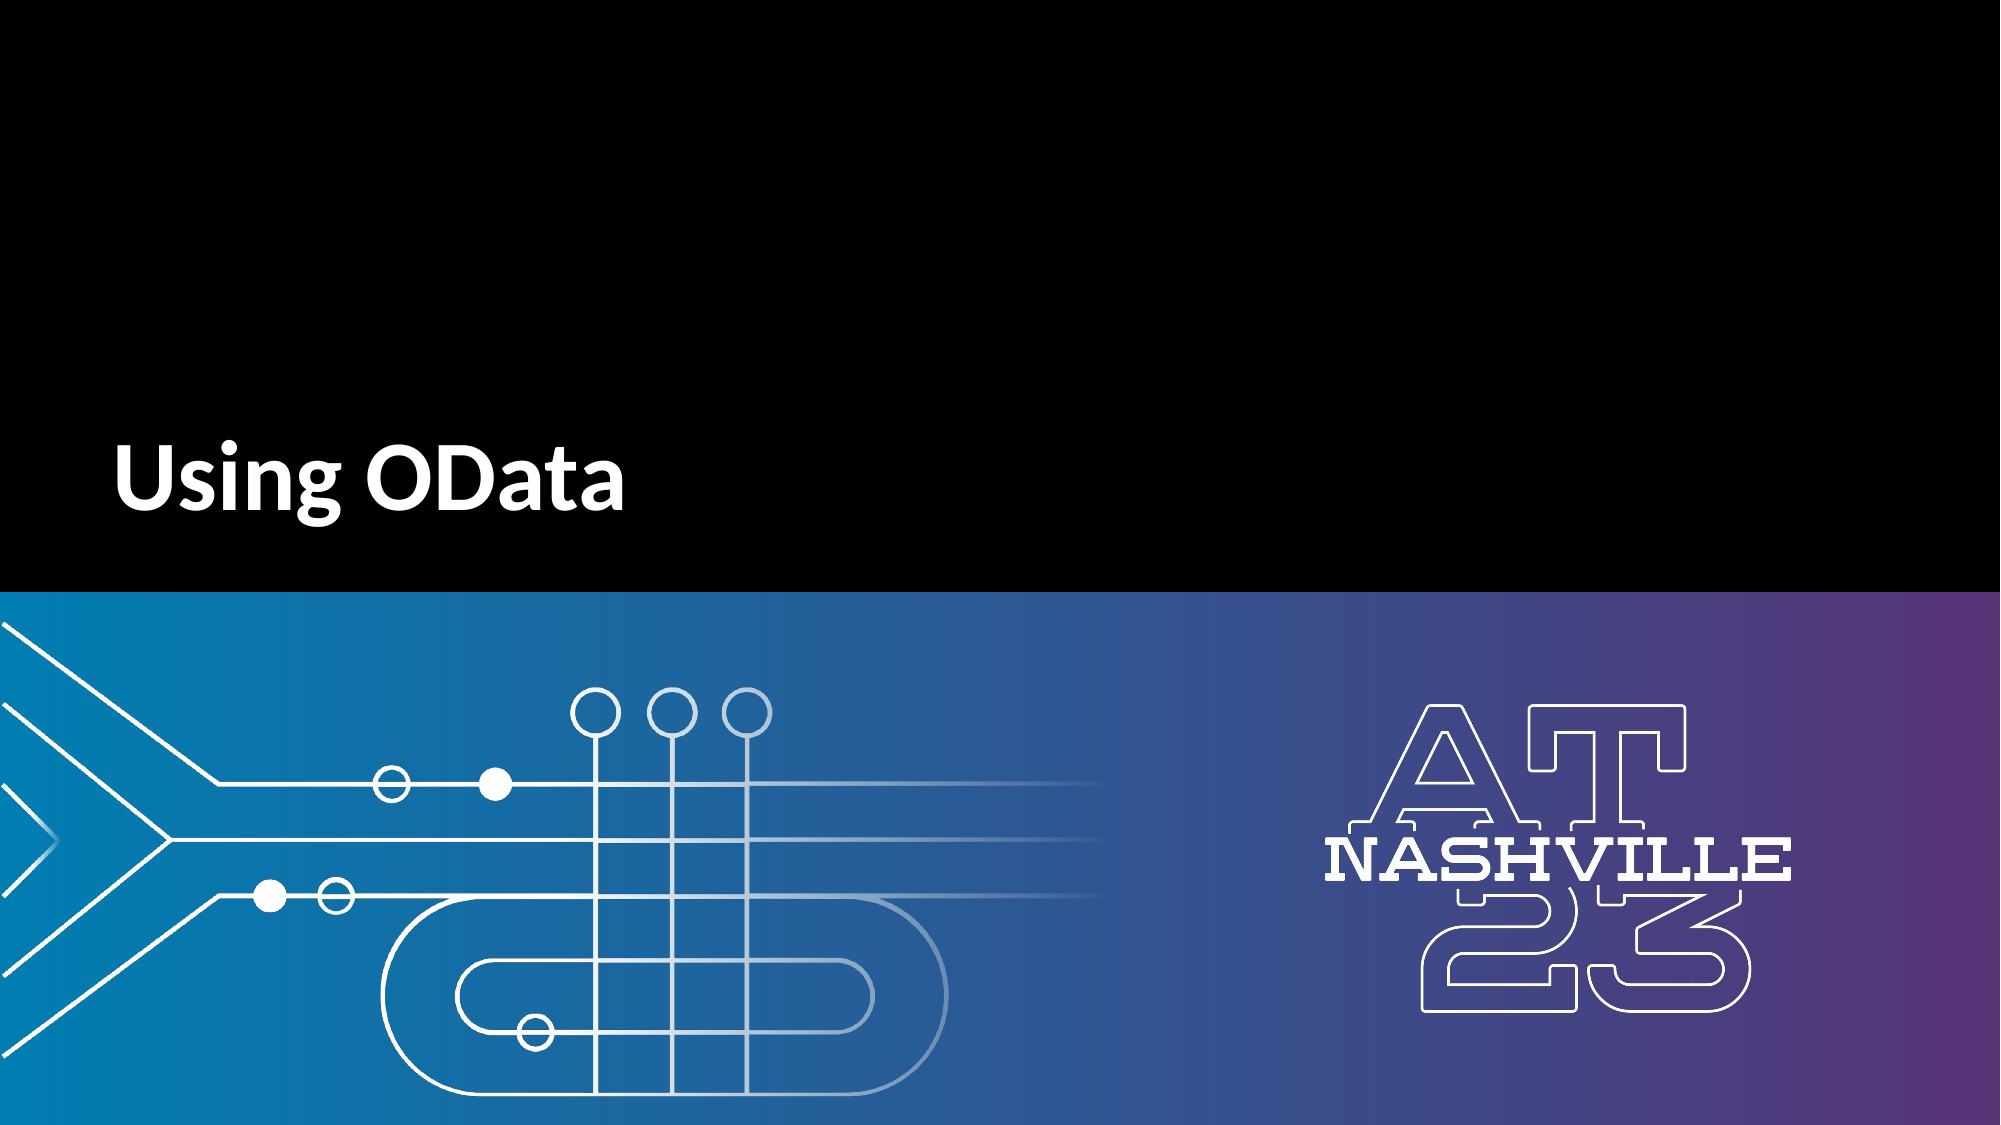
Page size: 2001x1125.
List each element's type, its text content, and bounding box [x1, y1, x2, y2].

picture [1325, 704, 1791, 1013]
picture [2, 785, 60, 897]
picture [3, 593, 1116, 1125]
title Using OData [112, 112, 1888, 533]
